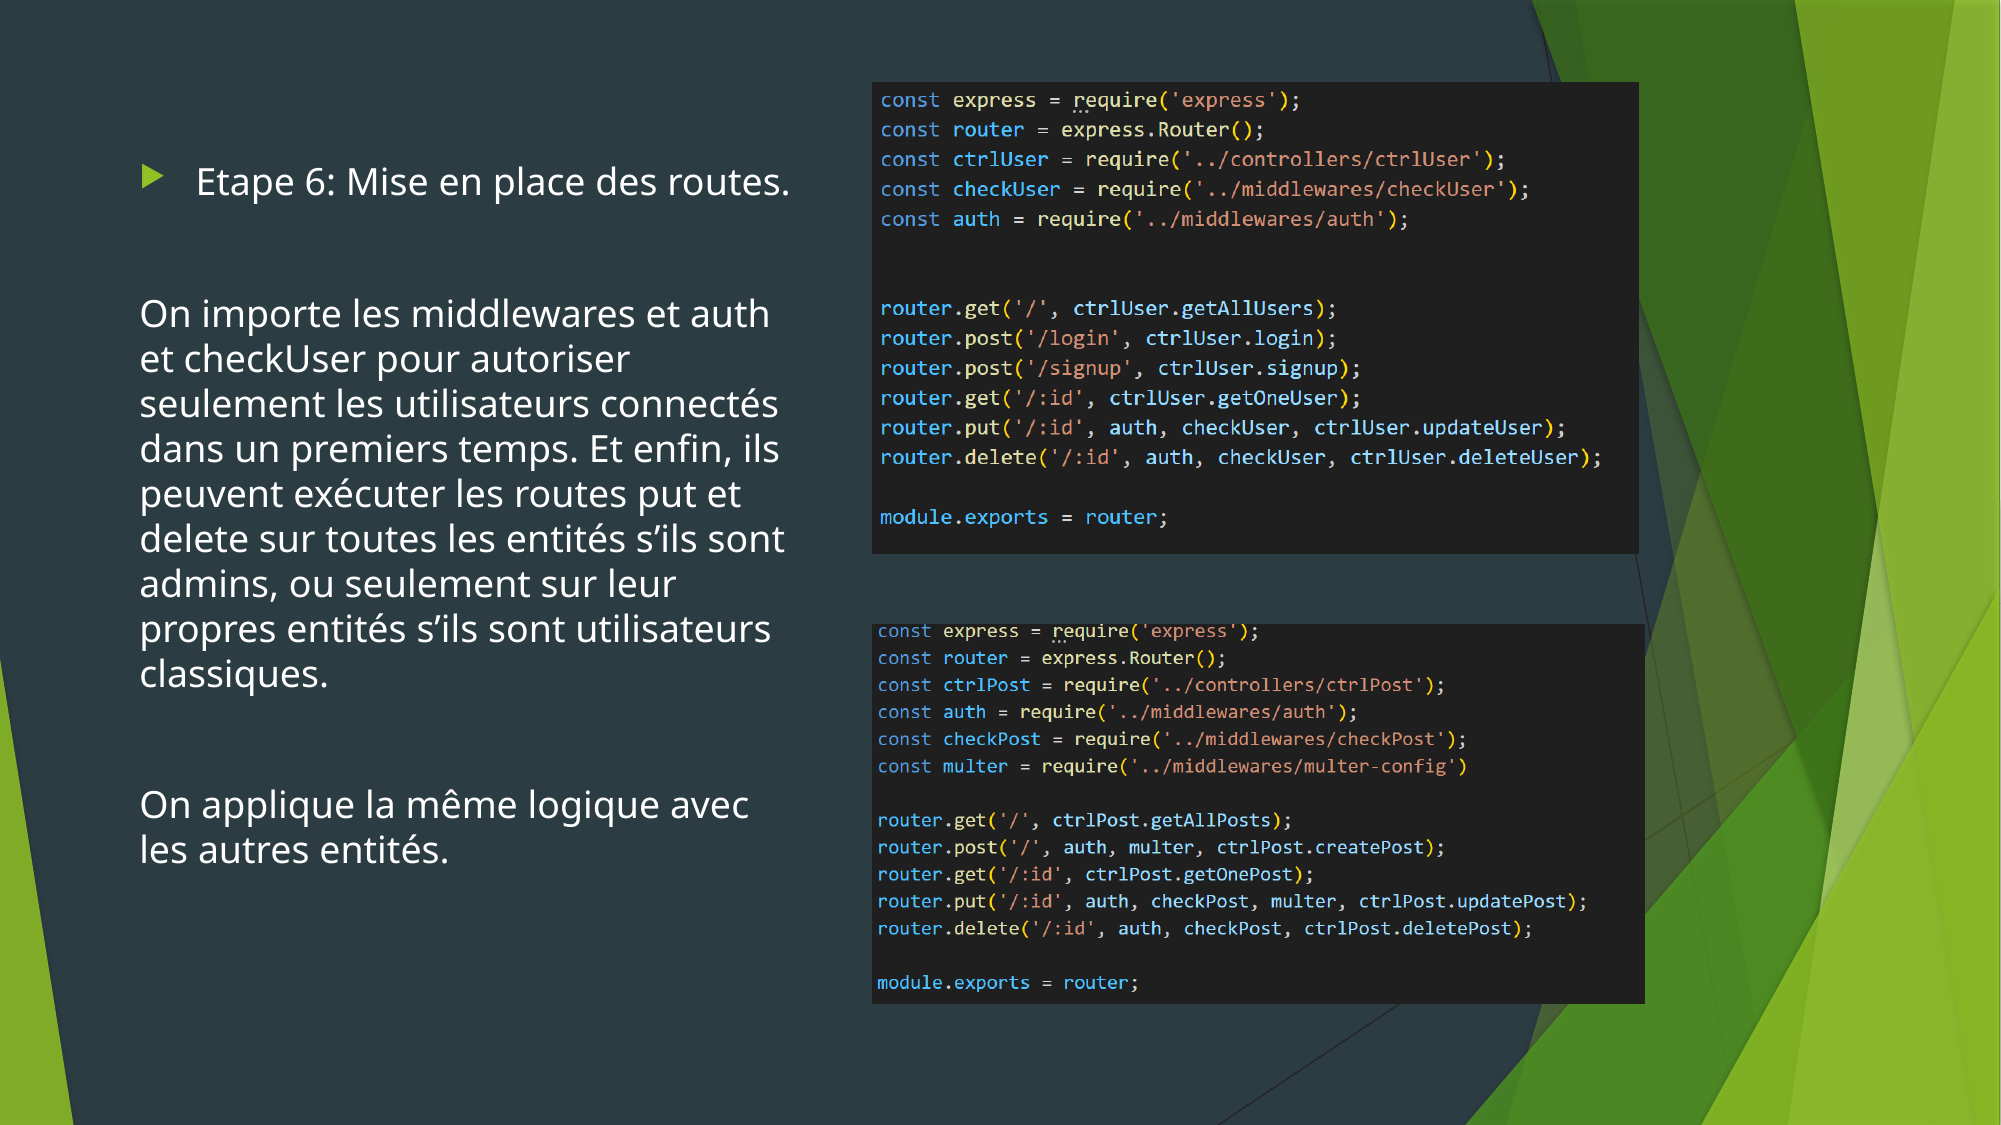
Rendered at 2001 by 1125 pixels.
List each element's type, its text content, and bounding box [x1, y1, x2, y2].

picture [872, 623, 1645, 1004]
picture [872, 82, 1639, 554]
list Etape 6: Mise en place des routes. On importe les middlewares et auth et checkUser pour autoriser seulement les utilisateurs connectés dans un premiers temps. Et enfin, ils peuvent exécuter les routes put et delete sur toutes les entités s’ils sont admins, ou seulement sur leur propres entités s’ils sont utilisateurs classiques. On applique la même logique avec les autres entités. [124, 150, 818, 1071]
